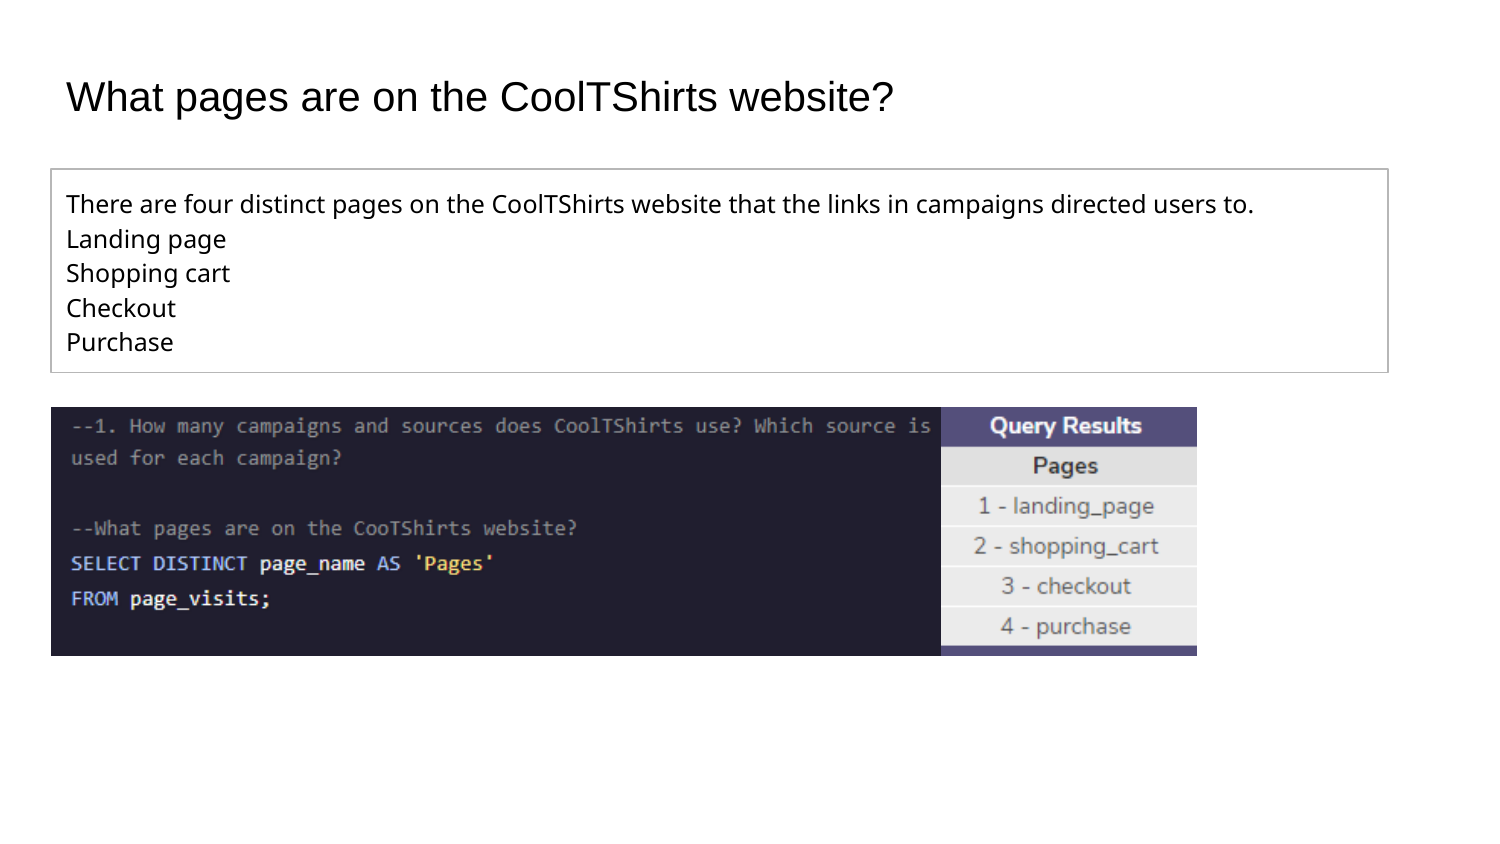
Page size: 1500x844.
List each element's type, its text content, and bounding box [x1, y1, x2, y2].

text_box What pages are on the CoolTShirts website? [51, 31, 1449, 136]
picture [50, 407, 1197, 656]
text_box There are four distinct pages on the CoolTShirts website that the links in campaigns directed users to. Landing page Shopping cart Checkout Purchase [51, 169, 1388, 373]
